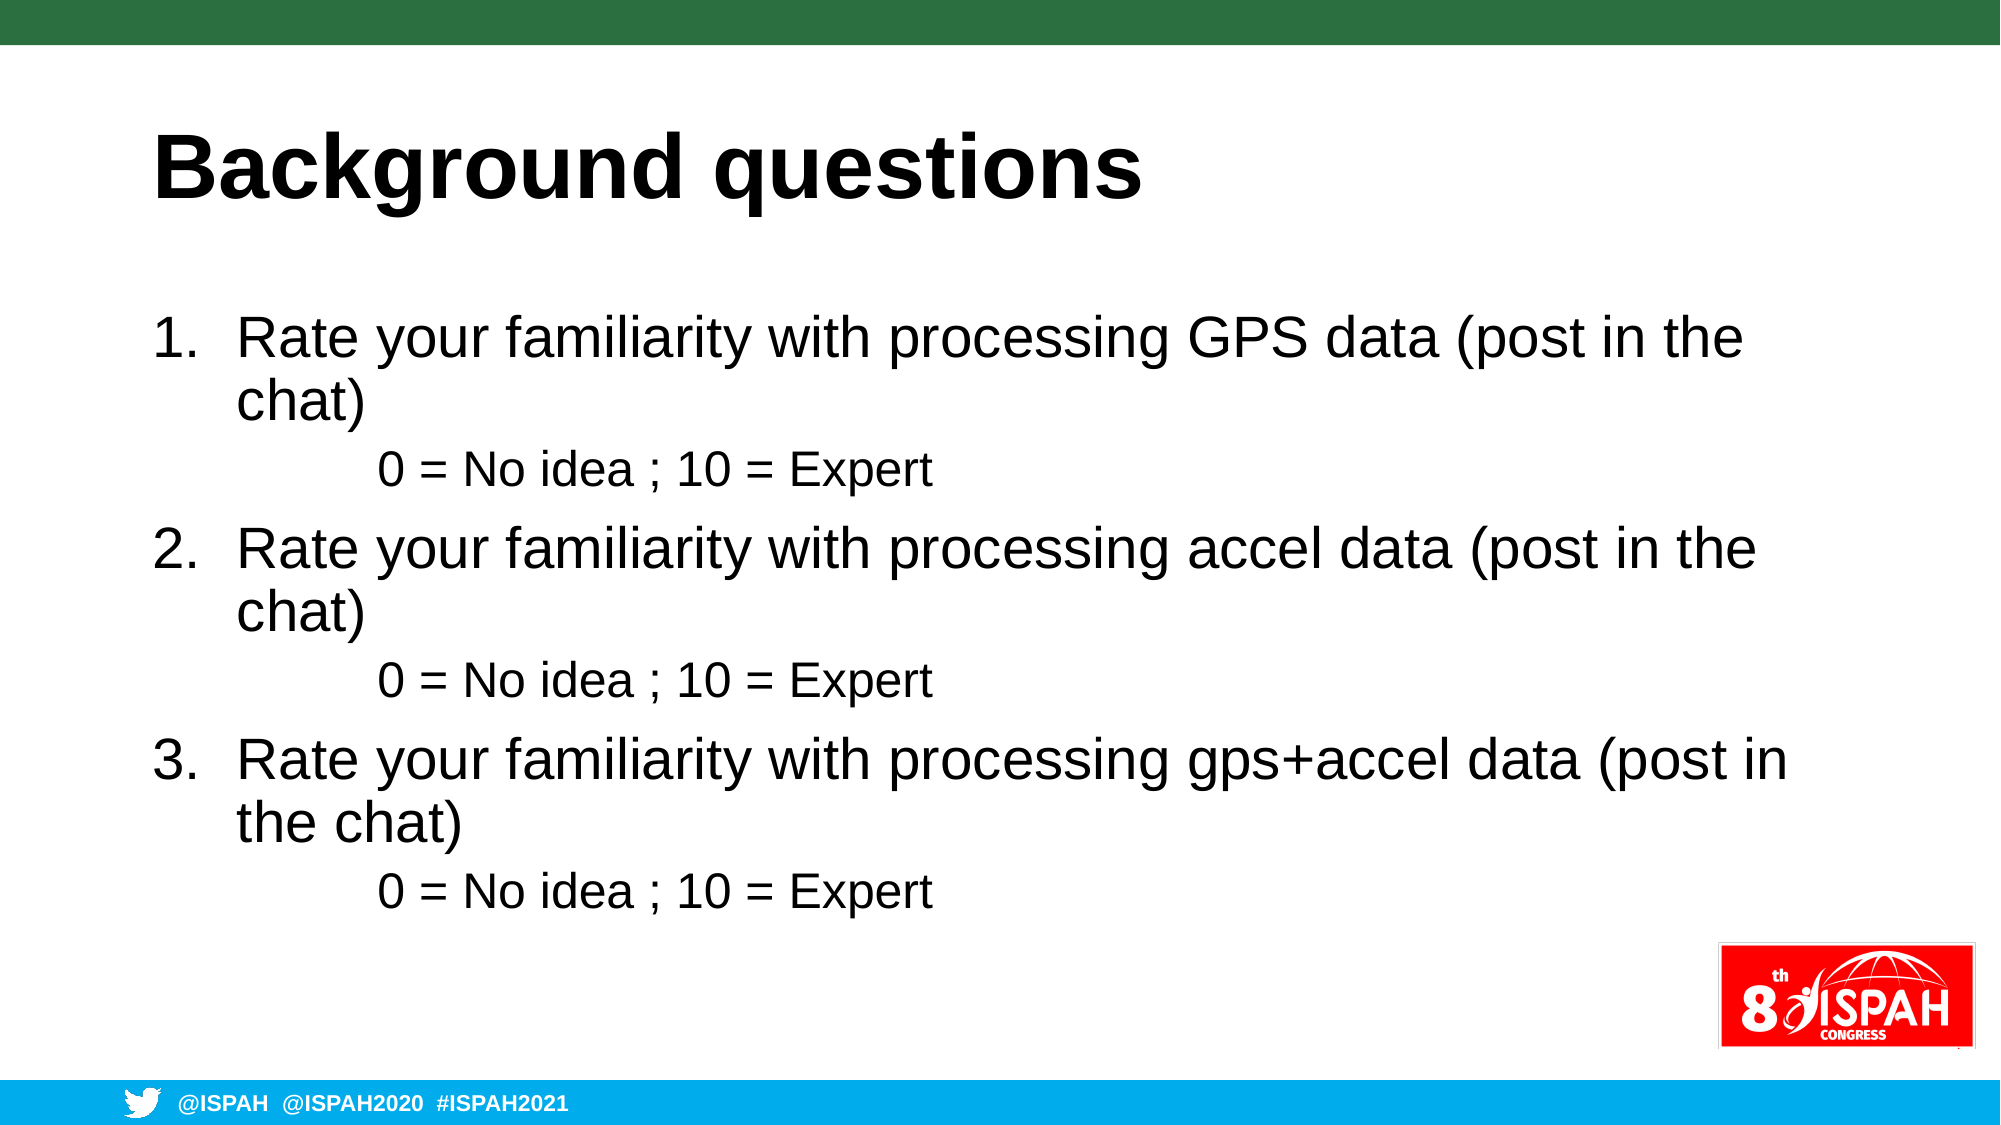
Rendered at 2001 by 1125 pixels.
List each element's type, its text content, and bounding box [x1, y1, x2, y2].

picture [126, 1088, 160, 1117]
list Rate your familiarity with processing GPS data (post in the chat) 0 = No idea ; 10 = Expert Rate your familiarity with processing accel data (post in the chat) 0 = No idea ; 10 = Expert Rate your familiarity with processing gps+accel data (post in the chat) 0 = No idea ; 10 = Expert [137, 299, 1863, 1014]
picture [1717, 940, 1977, 1049]
title Background questions [137, 59, 1863, 278]
